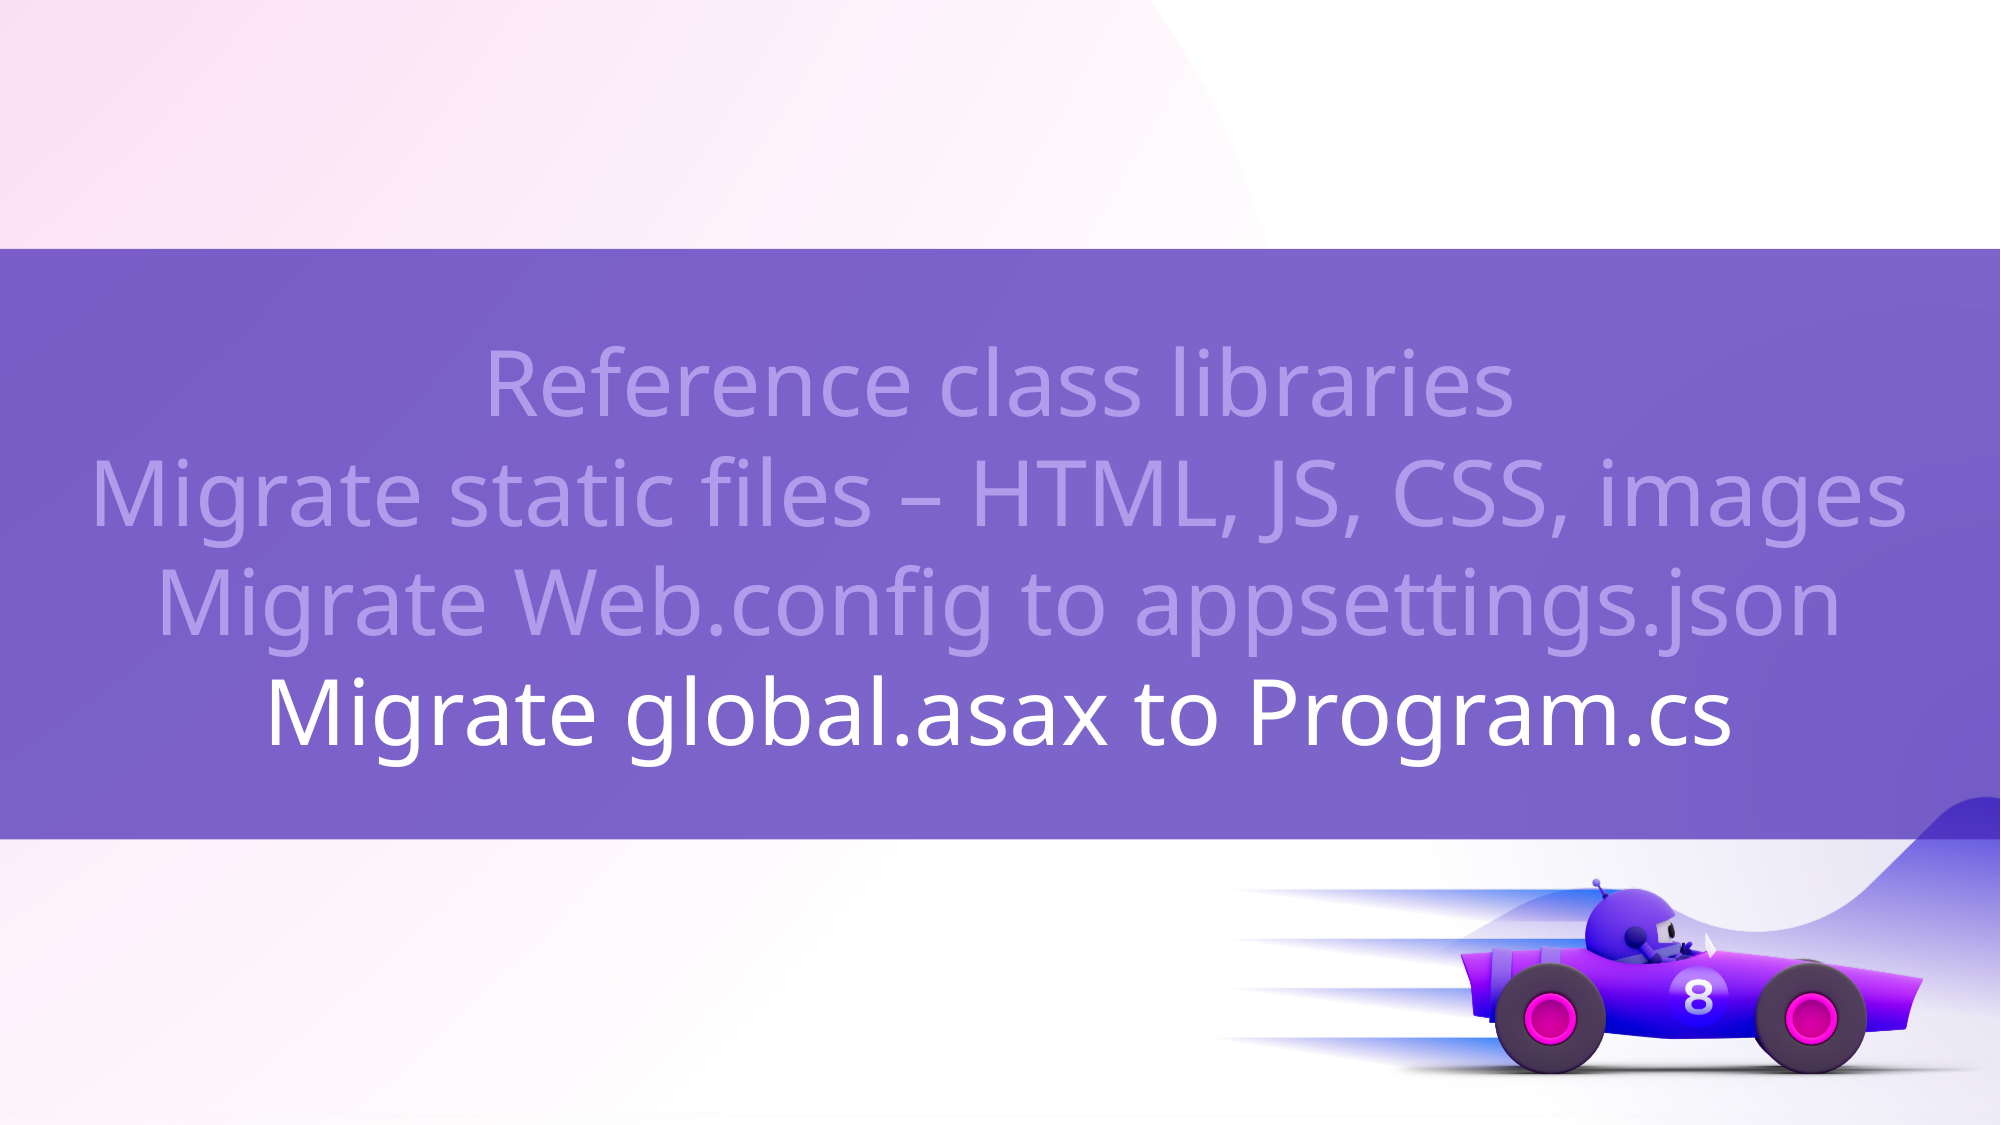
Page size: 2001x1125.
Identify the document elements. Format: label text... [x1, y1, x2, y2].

picture [0, 0, 2001, 1125]
text_box Reference class libraries Migrate static files – HTML, JS, CSS, images Migrate Web.config to appsettings.json Migrate global.asax to Program.cs [0, 248, 2000, 841]
